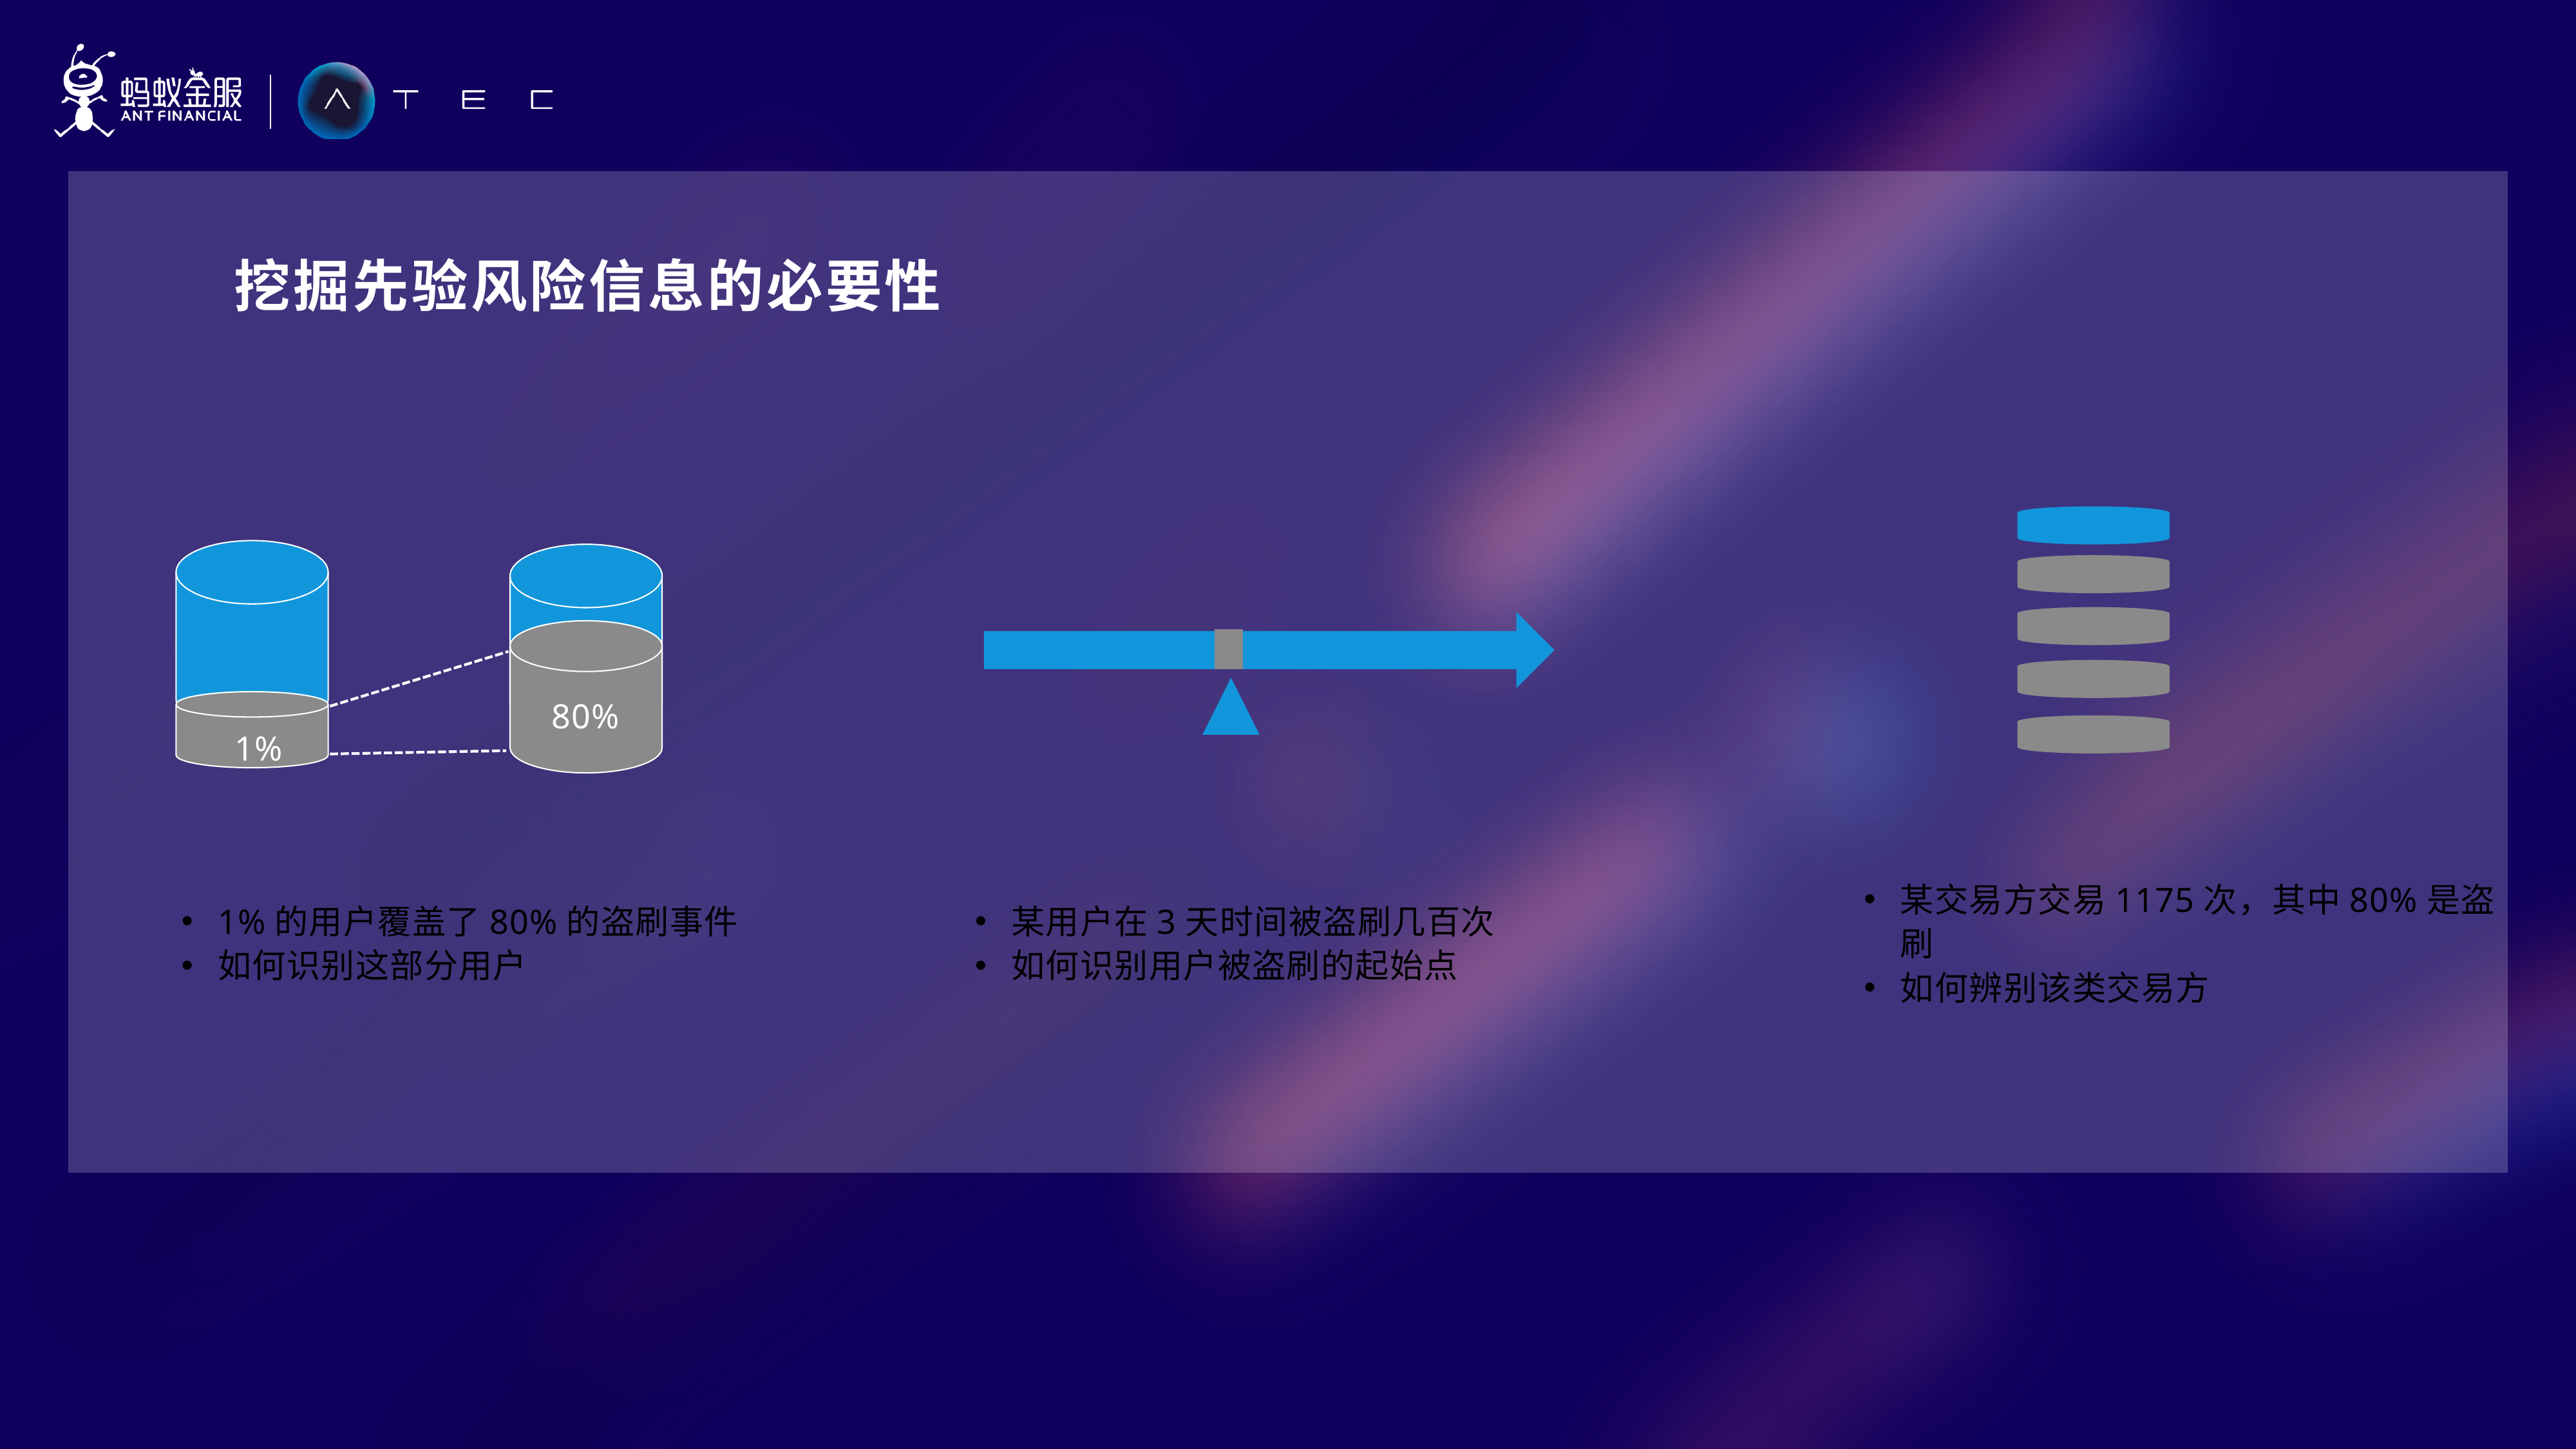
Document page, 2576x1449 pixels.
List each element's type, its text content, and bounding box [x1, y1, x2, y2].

text_box [509, 620, 663, 773]
text_box [1215, 629, 1243, 670]
text_box 1%的用户覆盖了80%的盗刷事件 如何识别这部分用户 [176, 891, 802, 990]
text_box [176, 540, 328, 703]
text_box [176, 692, 328, 768]
text_box [983, 630, 1215, 669]
text_box 1% [229, 717, 314, 773]
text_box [330, 750, 507, 755]
text_box [2017, 659, 2170, 698]
text_box [1243, 612, 1555, 688]
text_box [2017, 554, 2170, 594]
picture [0, 0, 2576, 1449]
text_box 某用户在3天时间被盗刷几百次 如何识别用户被盗刷的起始点 [969, 891, 1526, 990]
text_box [2017, 715, 2170, 753]
text_box 挖掘先验风险信息的必要性 [92, 222, 1084, 347]
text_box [330, 651, 509, 706]
text_box [68, 171, 2508, 1173]
text_box [2017, 506, 2170, 545]
text_box [2017, 607, 2170, 645]
text_box 80% [545, 685, 630, 741]
text_box [1202, 677, 1260, 735]
text_box 某交易方交易1175次，其中80%是盗刷 如何辨别该类交易方 [1858, 869, 2532, 1013]
text_box [509, 544, 663, 646]
